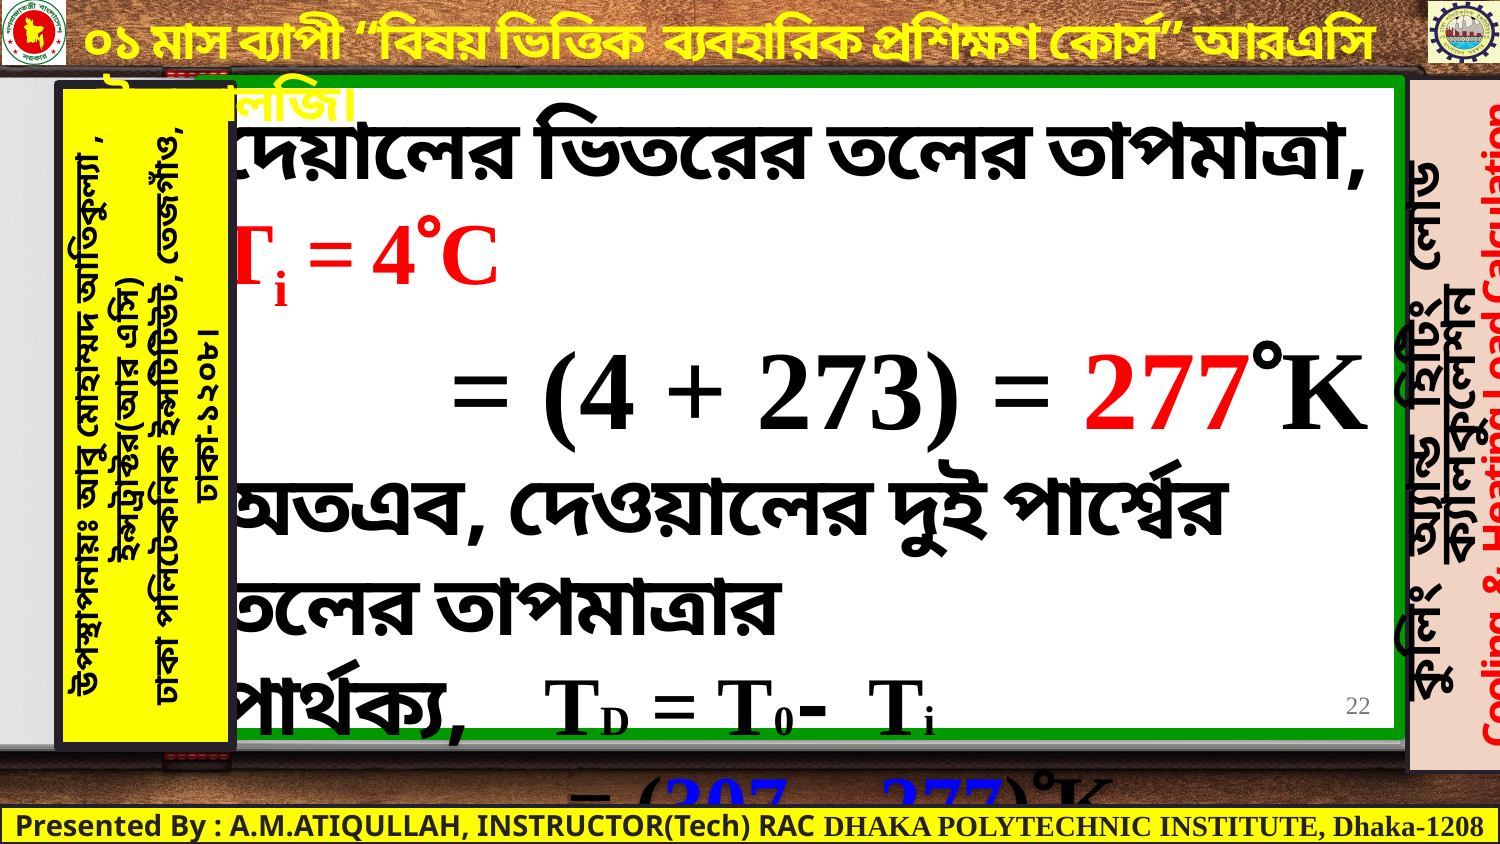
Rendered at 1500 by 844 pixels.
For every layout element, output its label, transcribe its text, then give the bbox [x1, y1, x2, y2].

text_box উপস্থাপনায়ঃ আবু মোহাম্মদ আতিকুল্যা , ইন্সট্রাক্টর(আর এসি) ঢাকা পলিটেকনিক ইন্সটিটিউট, তেজগাঁও, ঢাকা-১২০৮। [58, 84, 233, 747]
text_box Presented By : A.M.ATIQULLAH, INSTRUCTOR(Tech) RAC DHAKA POLYTECHNIC INSTITUTE, Dhaka-1208 [0, 804, 1500, 844]
picture [1040, 776, 1048, 784]
text_box ০১ মাস ব্যাপী “বিষয় ভিত্তিক ব্যবহারিক প্রশিক্ষণ কোর্স” আরএসি টেকনোলজি। [68, 0, 1464, 140]
text_box কুলিং অ্যান্ড ‍হিটিং লোড ক্যালকুলেশন Cooling & Heating Load Calculation [1405, 76, 1500, 774]
slide_number 22 [1295, 672, 1386, 737]
picture [0, 0, 1500, 804]
picture [1428, 0, 1500, 76]
picture [720, 783, 732, 804]
